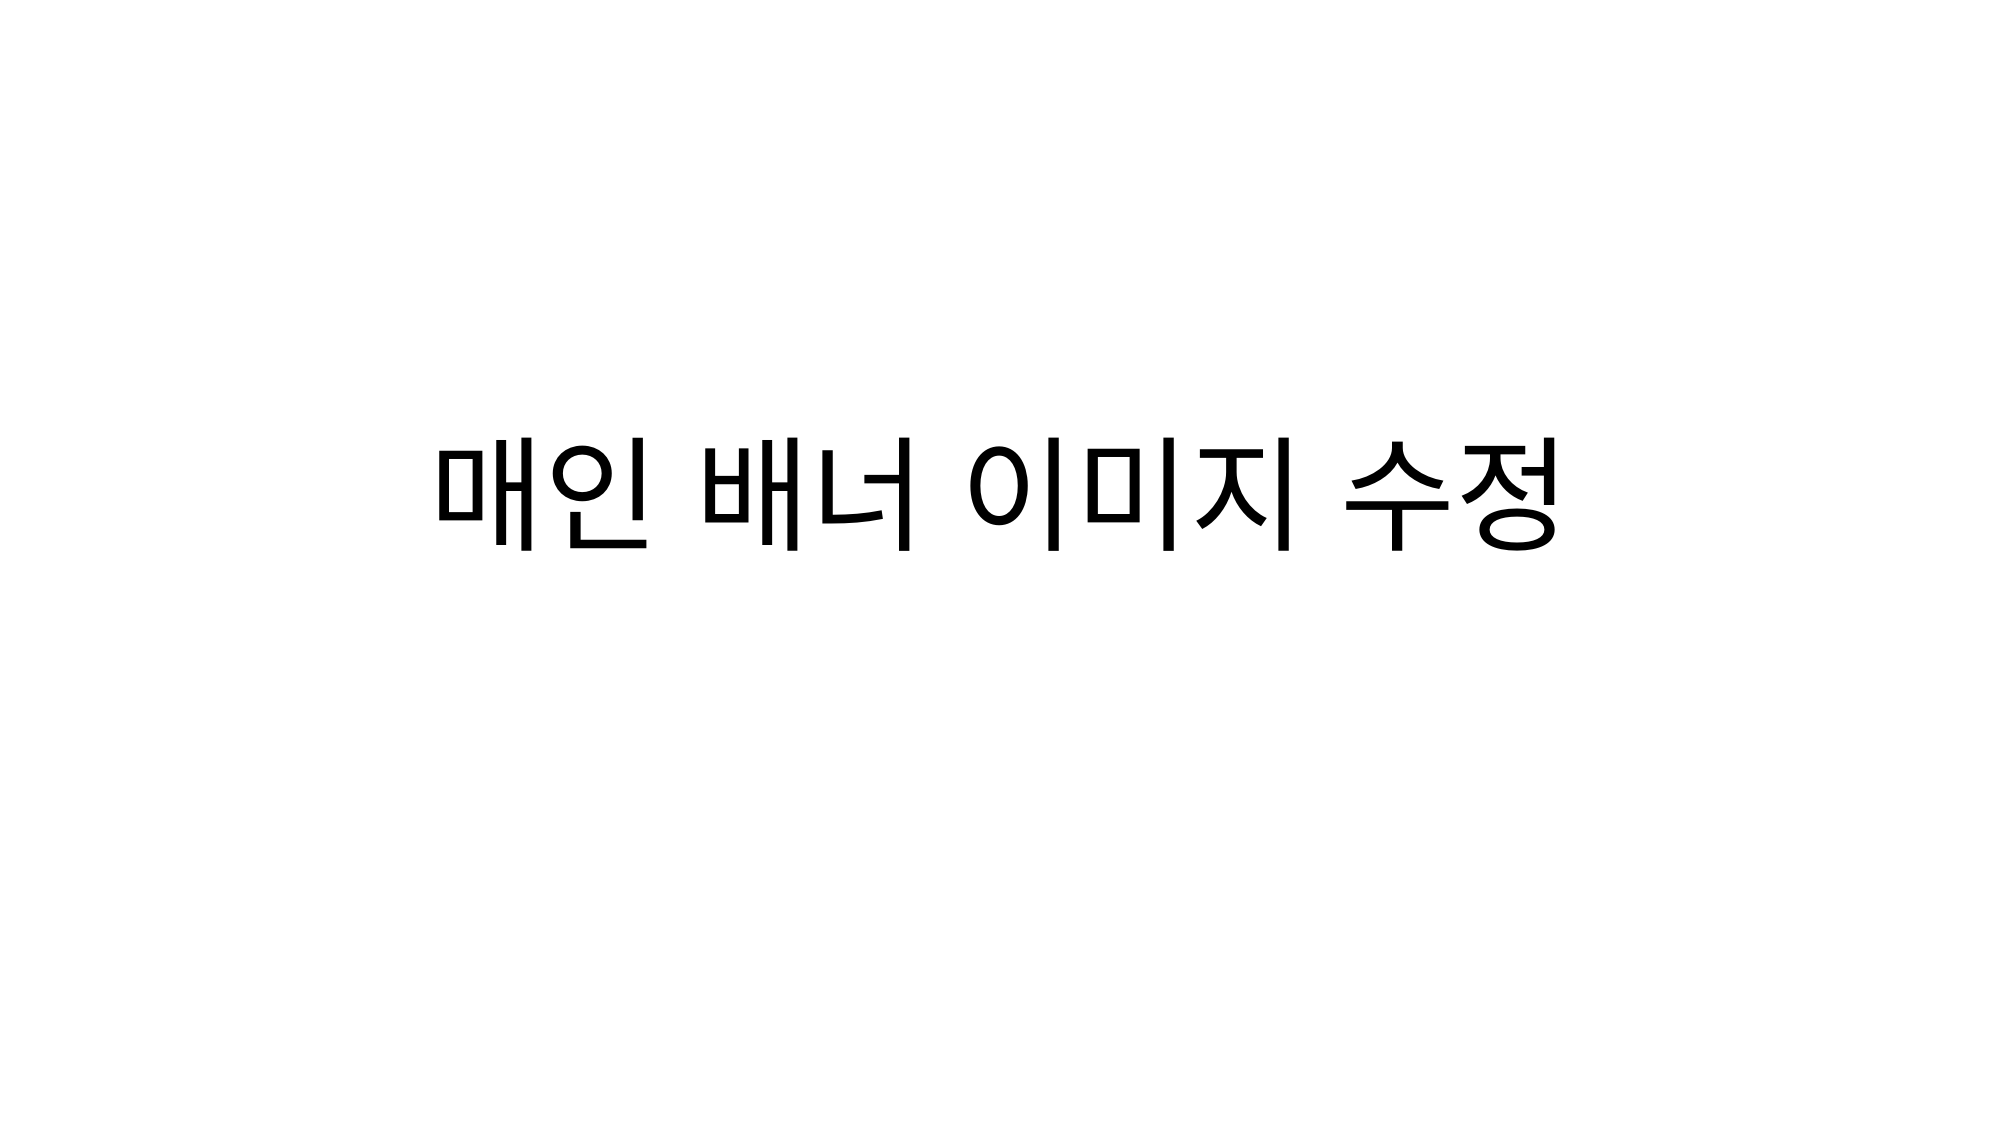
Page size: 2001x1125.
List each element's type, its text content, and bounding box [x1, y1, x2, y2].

title 매인 배너 이미지 수정 [249, 184, 1750, 576]
